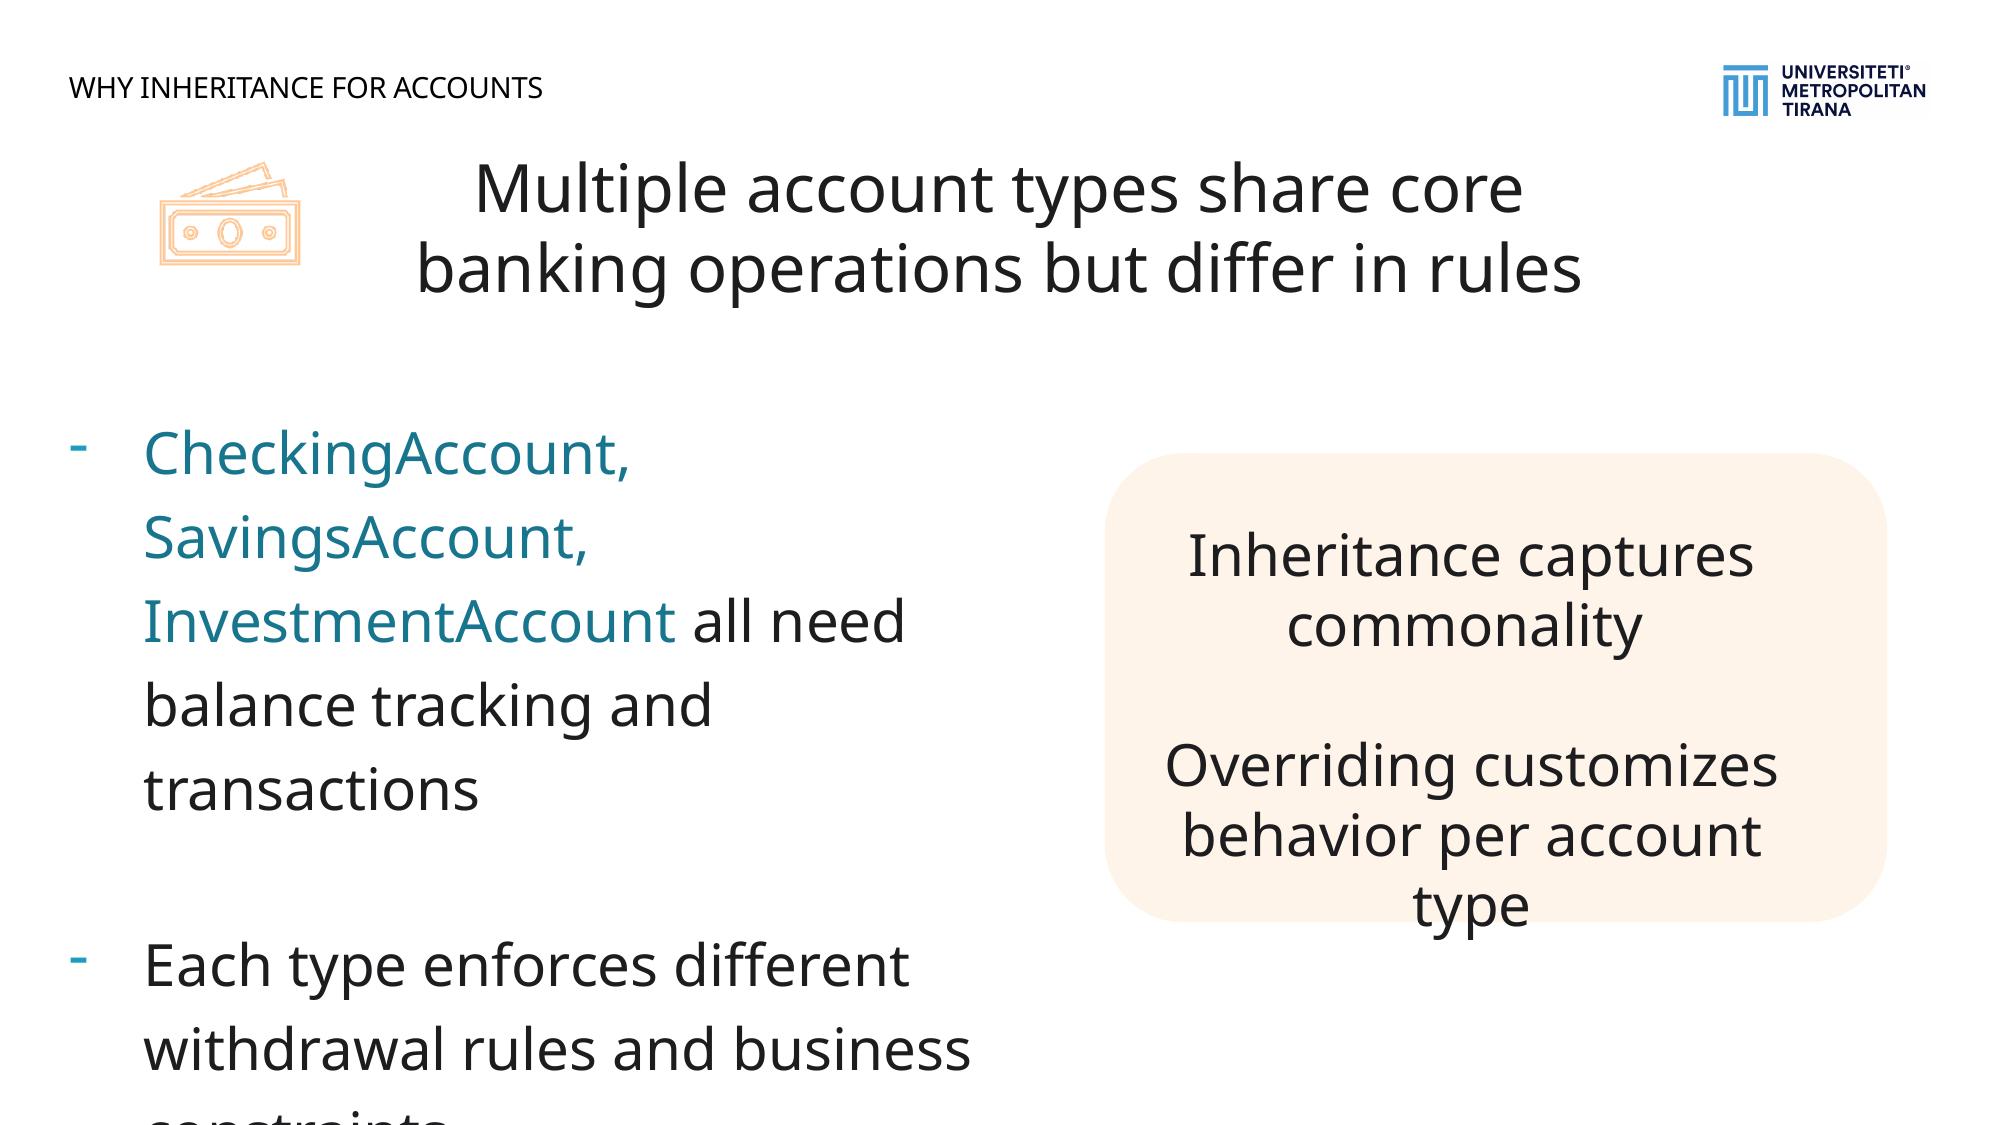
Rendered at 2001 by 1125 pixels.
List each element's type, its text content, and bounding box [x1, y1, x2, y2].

picture [154, 138, 305, 289]
picture [1721, 60, 1931, 120]
list Why Inheritance for Accounts [69, 55, 1931, 120]
text_box Inheritance captures commonality Overriding customizes behavior per account type [1118, 511, 1826, 946]
text_box Multiple account types share core banking operations but differ in rules [328, 138, 1672, 313]
list CheckingAccount, SavingsAccount, InvestmentAccount all need balance tracking and transactions Each type enforces different withdrawal rules and business constraints [69, 402, 1065, 661]
text_box [1103, 452, 1889, 922]
